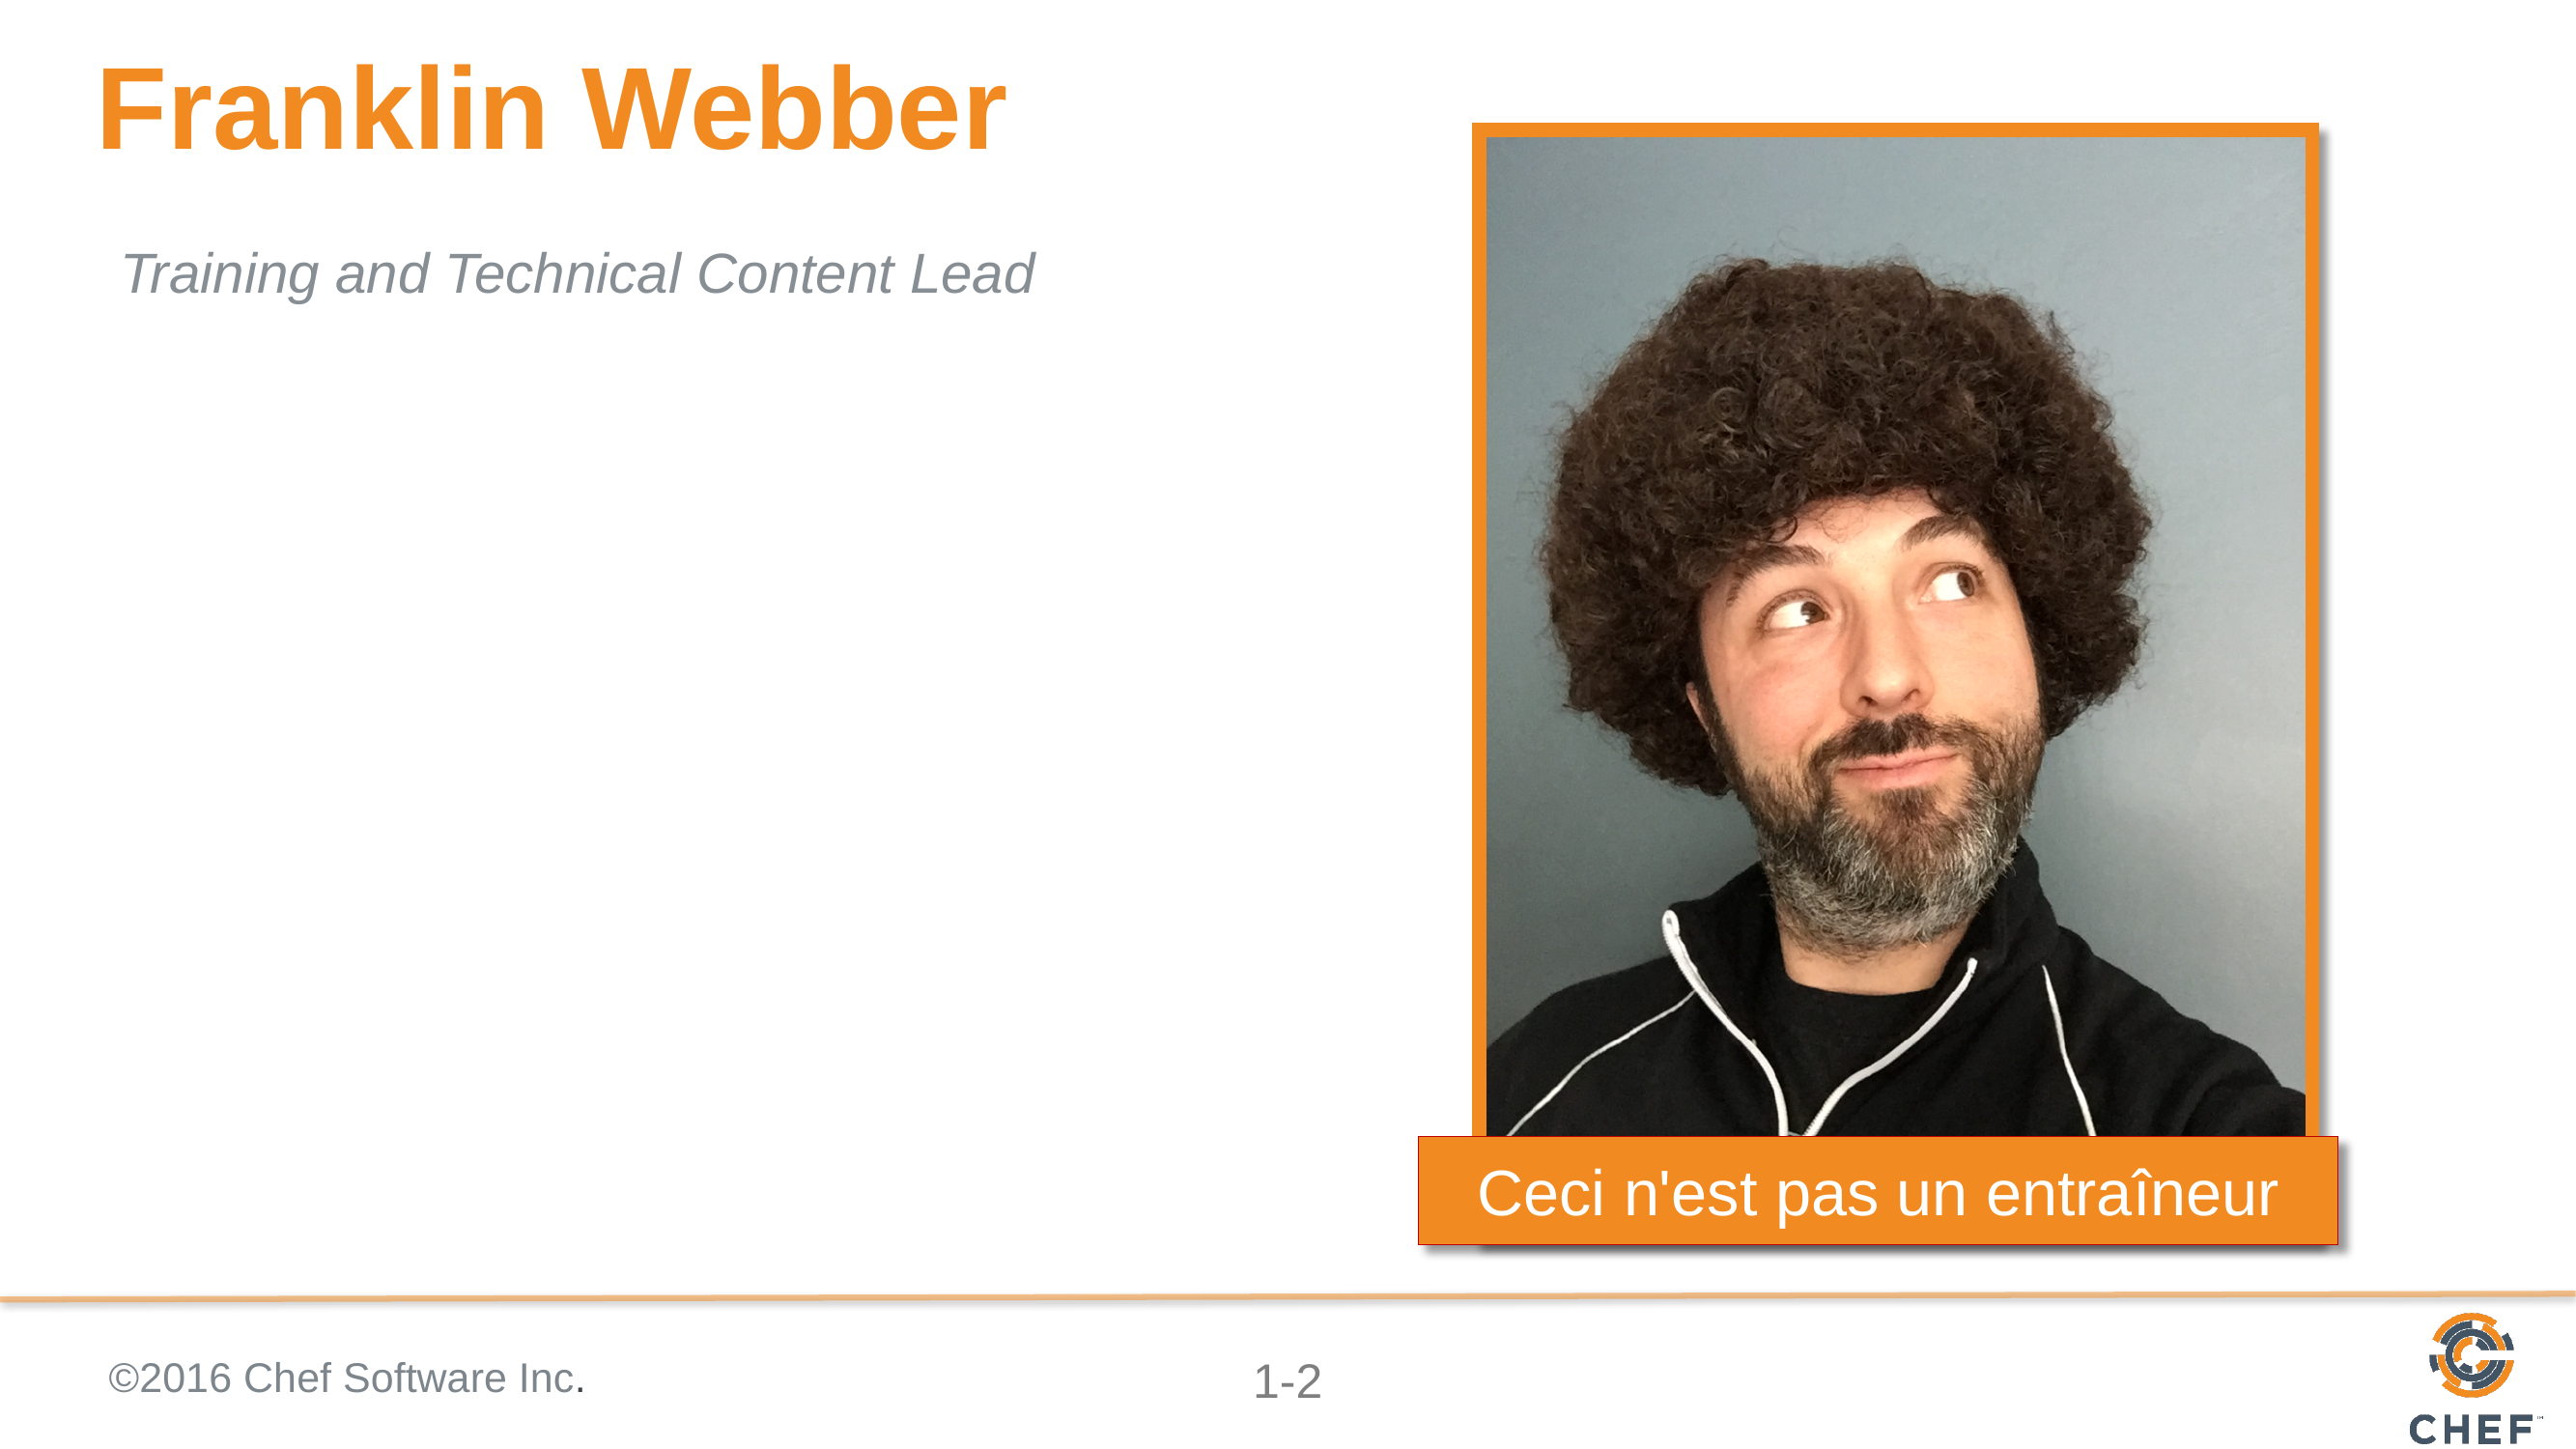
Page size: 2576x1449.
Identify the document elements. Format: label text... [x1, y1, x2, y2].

text_box Ceci n'est pas un entraîneur [1418, 1136, 2338, 1245]
text_box Training and Technical Content Lead [105, 222, 1229, 342]
picture [1349, 138, 2443, 1136]
picture [2399, 1297, 2551, 1449]
title Franklin Webber [96, 48, 2463, 180]
